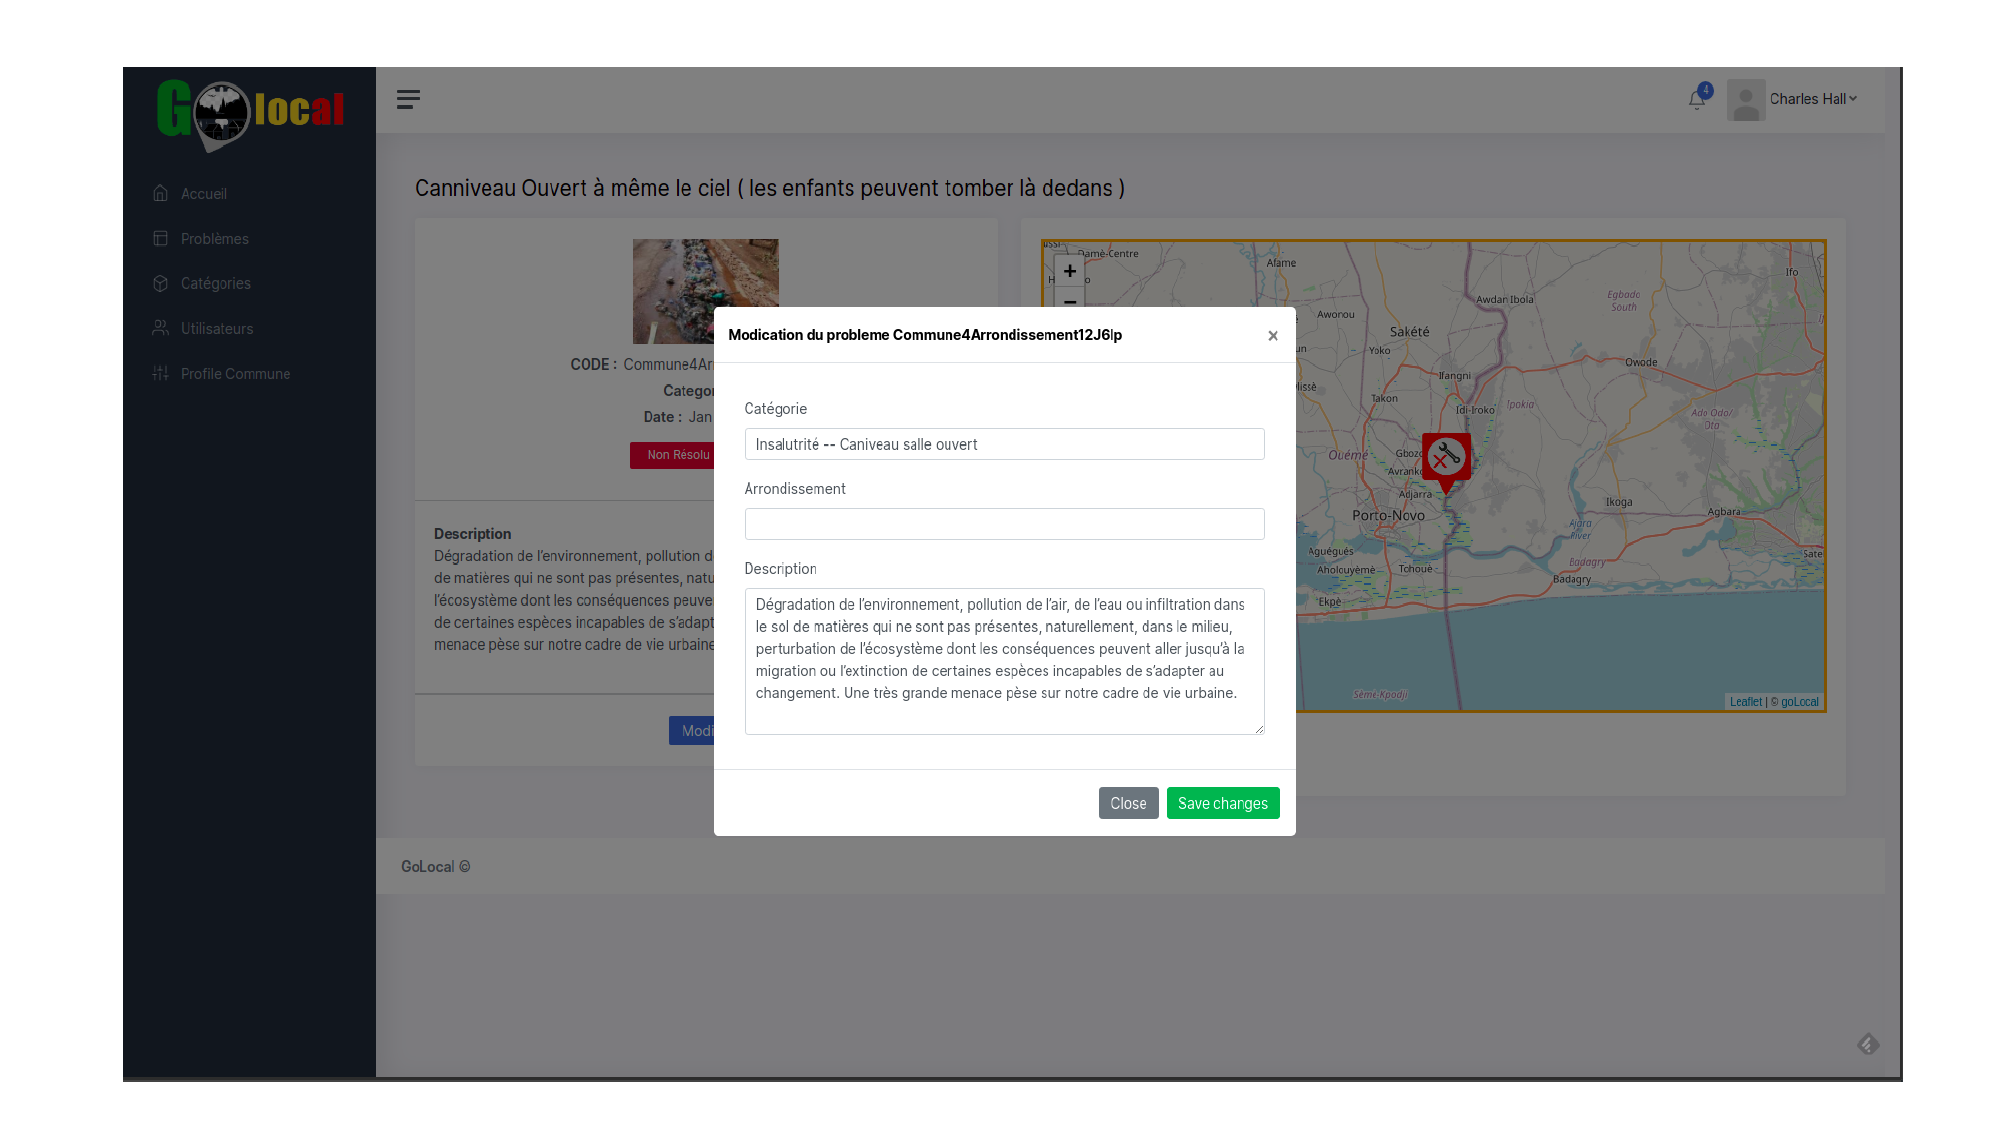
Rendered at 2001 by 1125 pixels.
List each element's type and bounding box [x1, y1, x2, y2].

list [123, 67, 1903, 1082]
